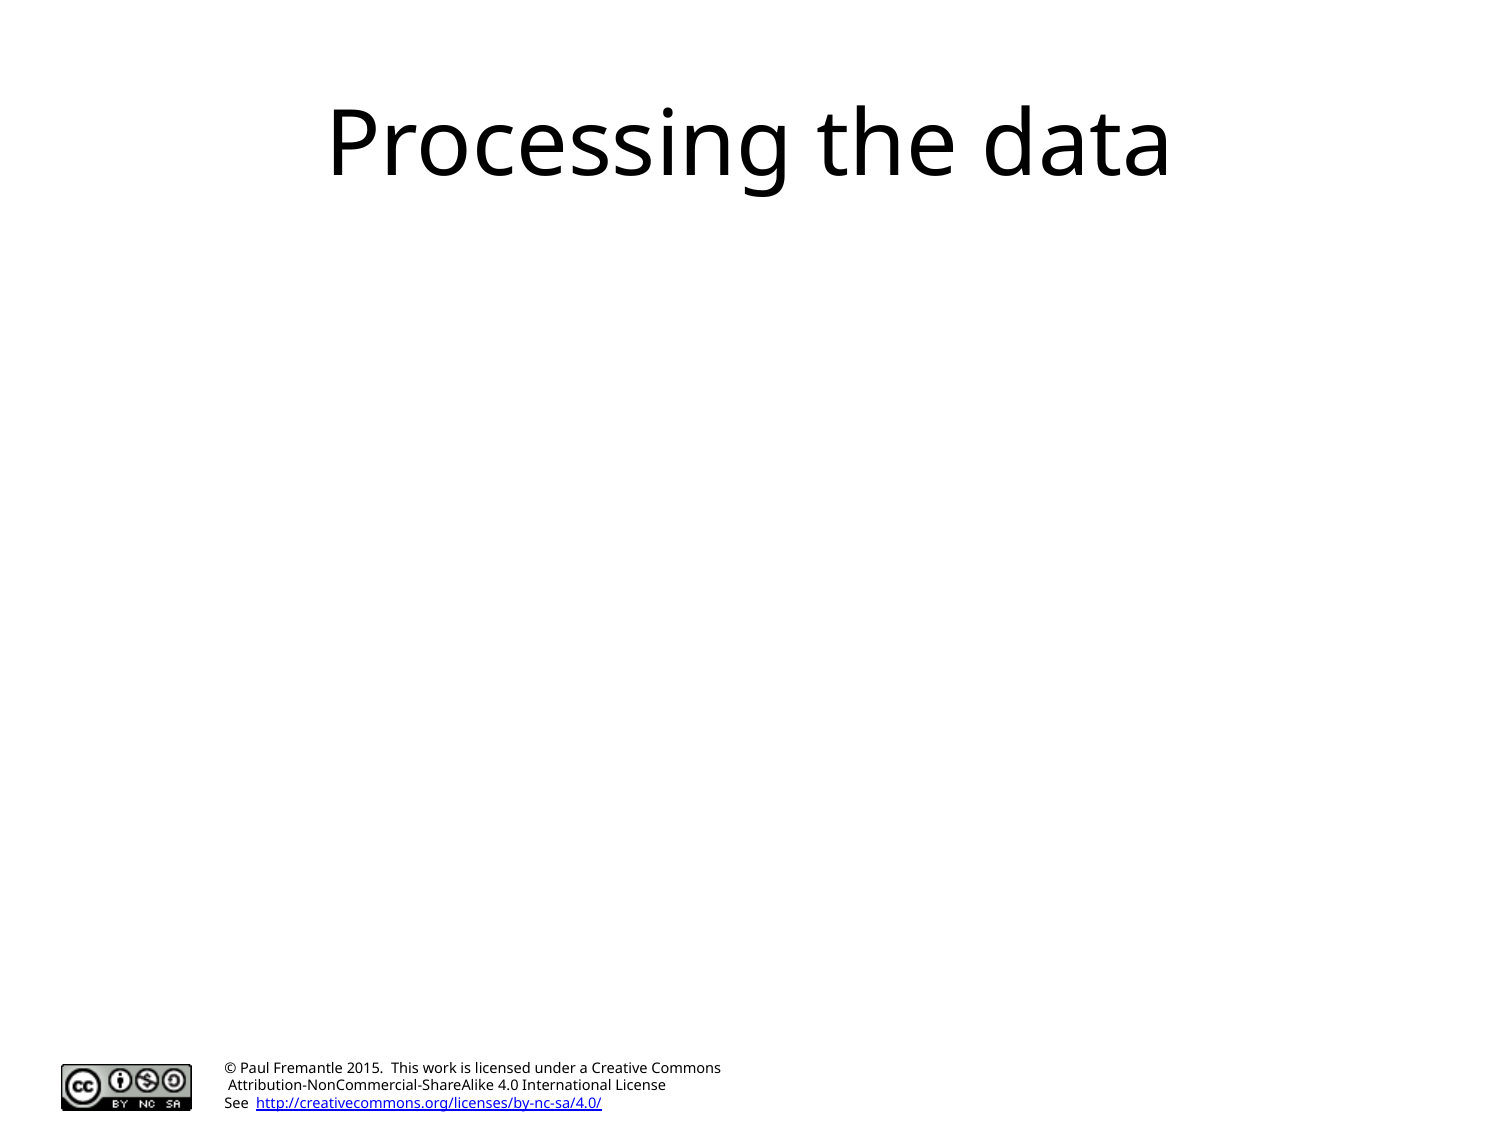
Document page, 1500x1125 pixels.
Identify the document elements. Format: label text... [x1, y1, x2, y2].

picture [61, 1064, 192, 1111]
title Processing the data [75, 45, 1425, 233]
